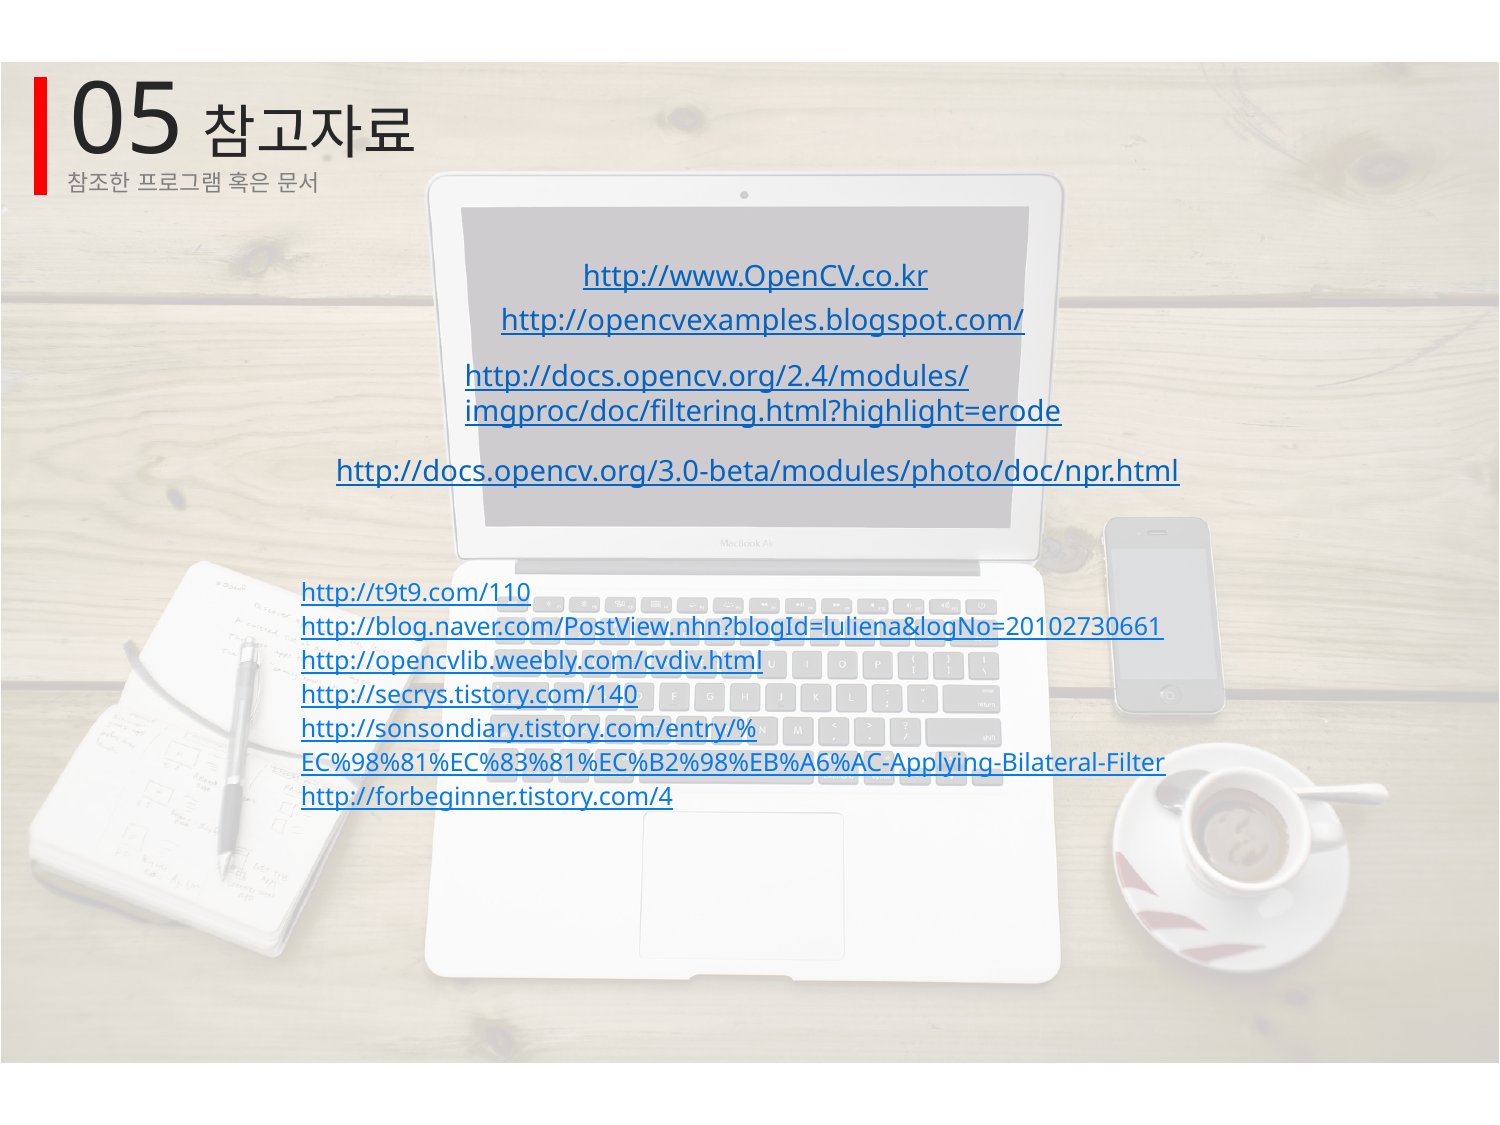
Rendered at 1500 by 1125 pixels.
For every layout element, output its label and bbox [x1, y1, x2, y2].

text_box [0, 1063, 1500, 1125]
text_box [0, 0, 1500, 62]
picture [0, 62, 1500, 1063]
text_box [40, 46, 431, 205]
